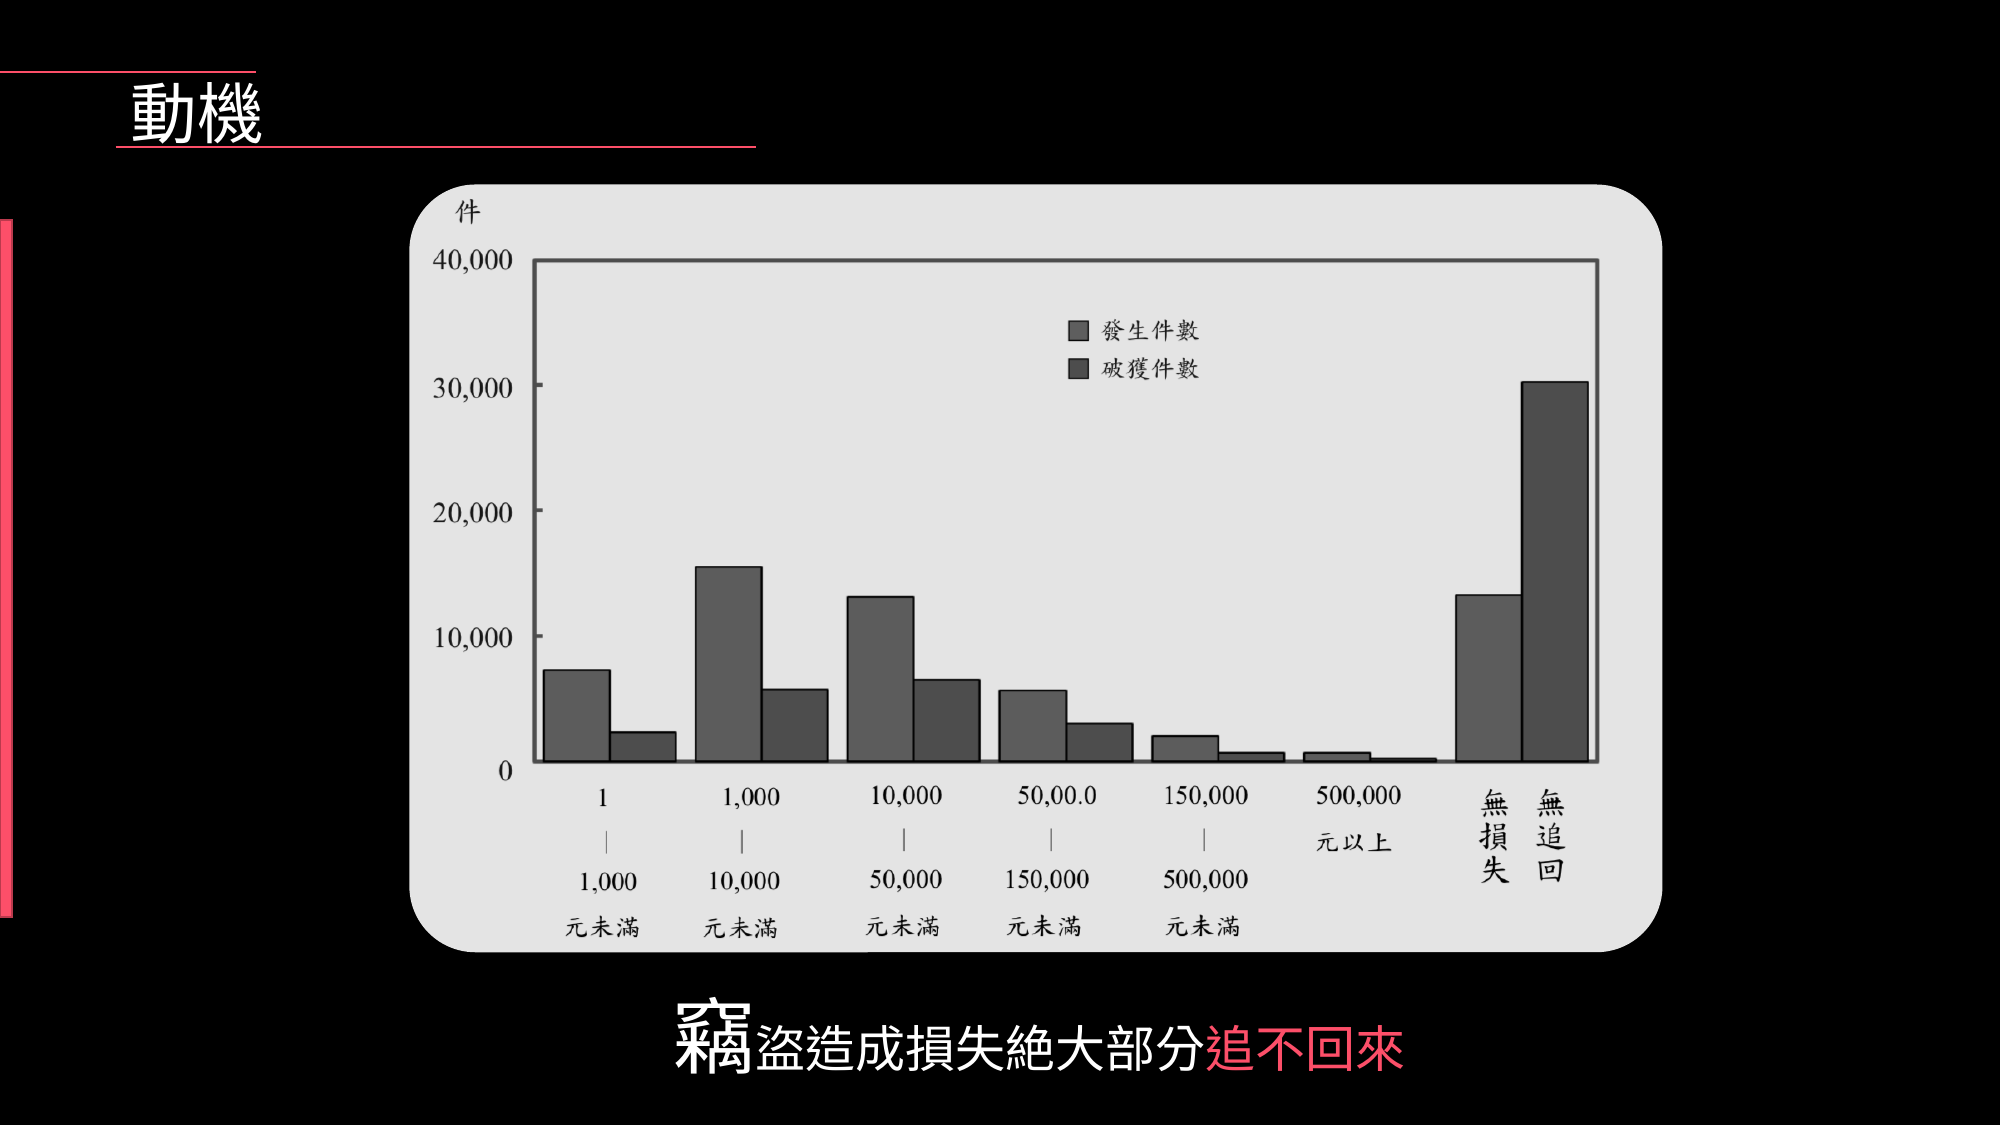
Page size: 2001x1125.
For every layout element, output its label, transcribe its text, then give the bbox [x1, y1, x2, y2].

list 動機 [115, 73, 422, 145]
text_box [0, 219, 13, 918]
list 竊盜造成損失絶大部分追不回來 [657, 988, 1544, 1036]
picture [409, 184, 1663, 953]
